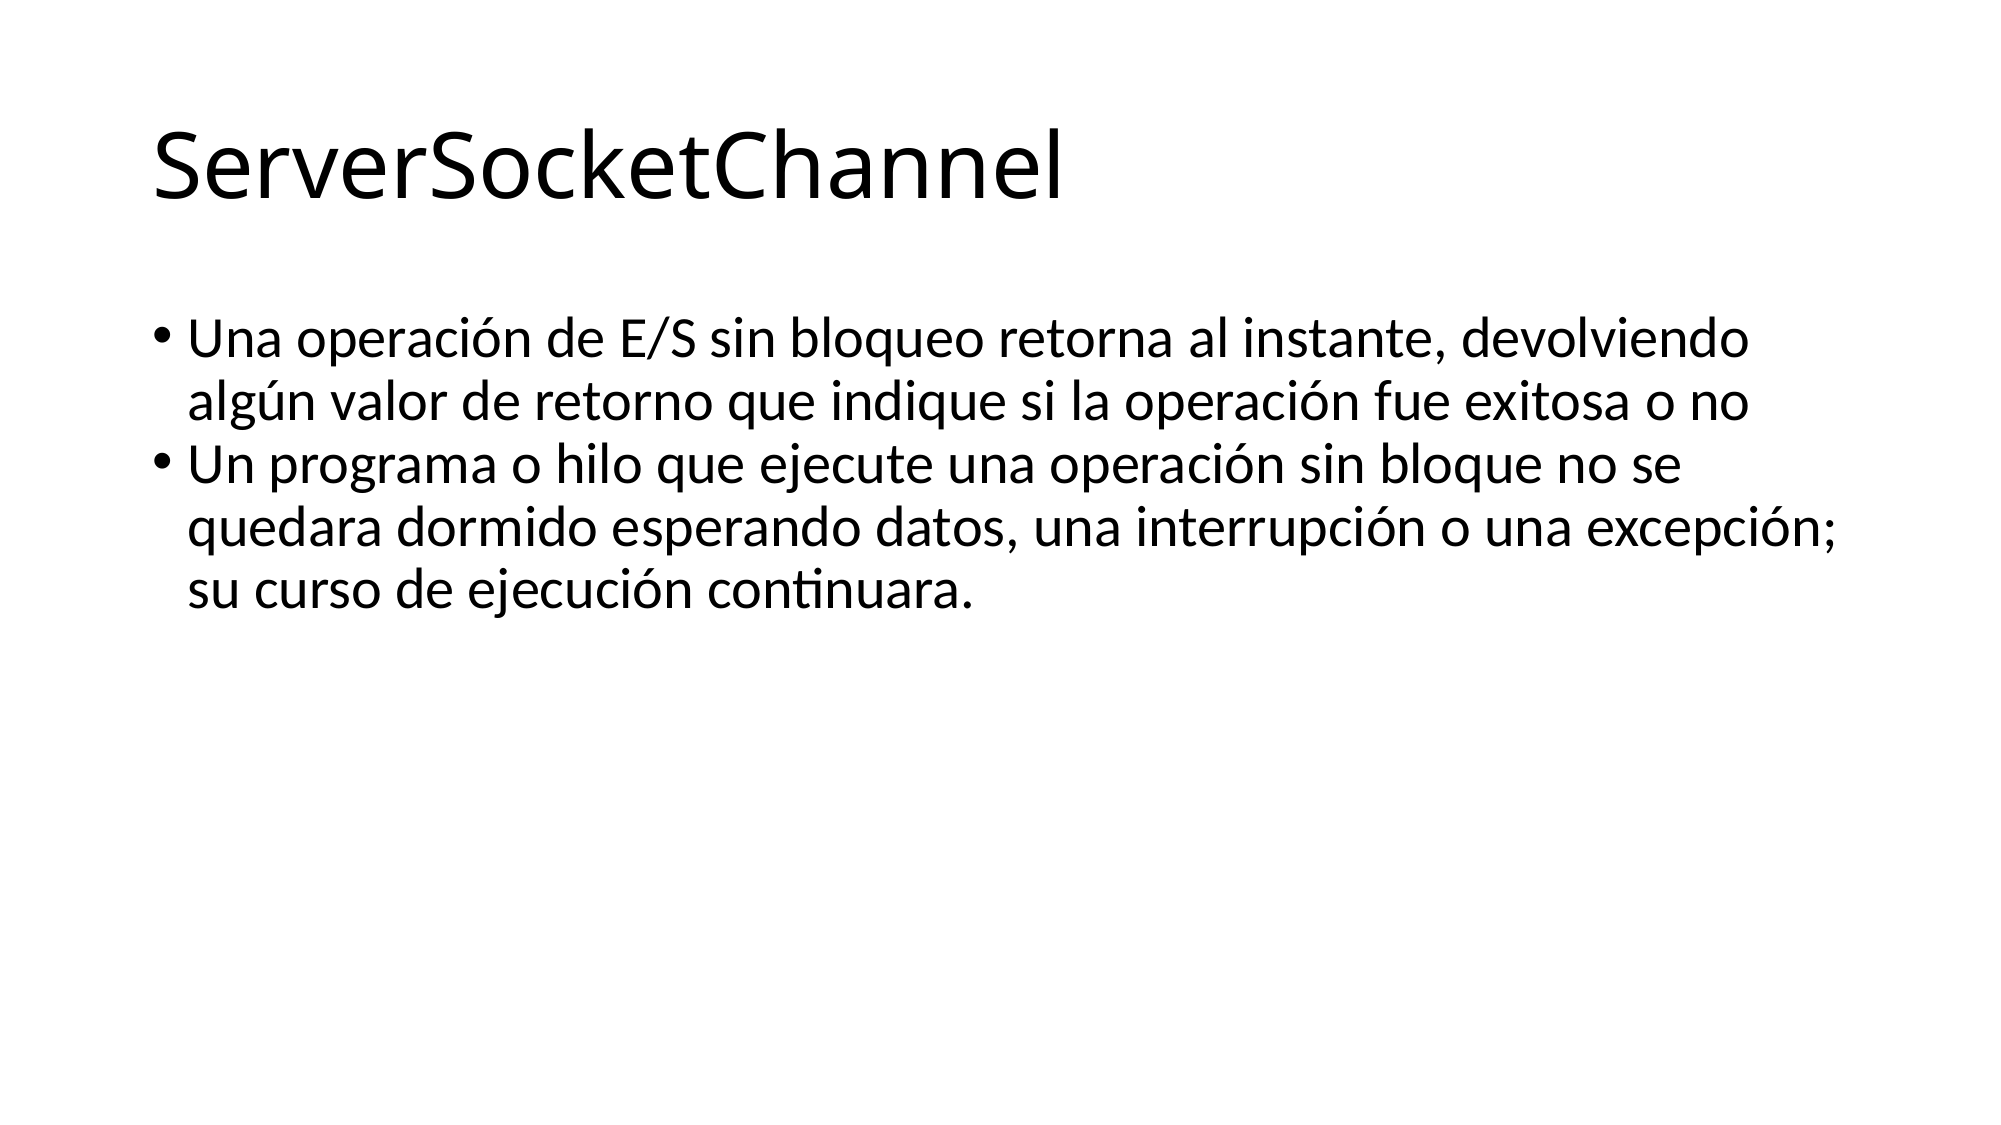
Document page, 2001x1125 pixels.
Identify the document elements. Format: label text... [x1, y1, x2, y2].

text_box Una operación de E/S sin bloqueo retorna al instante, devolviendo algún valor de retorno que indique si la operación fue exitosa o no Un programa o hilo que ejecute una operación sin bloque no se quedara dormido esperando datos, una interrupción o una excepción; su curso de ejecución continuara. [137, 299, 1863, 1013]
text_box ServerSocketChannel [137, 59, 1863, 277]
